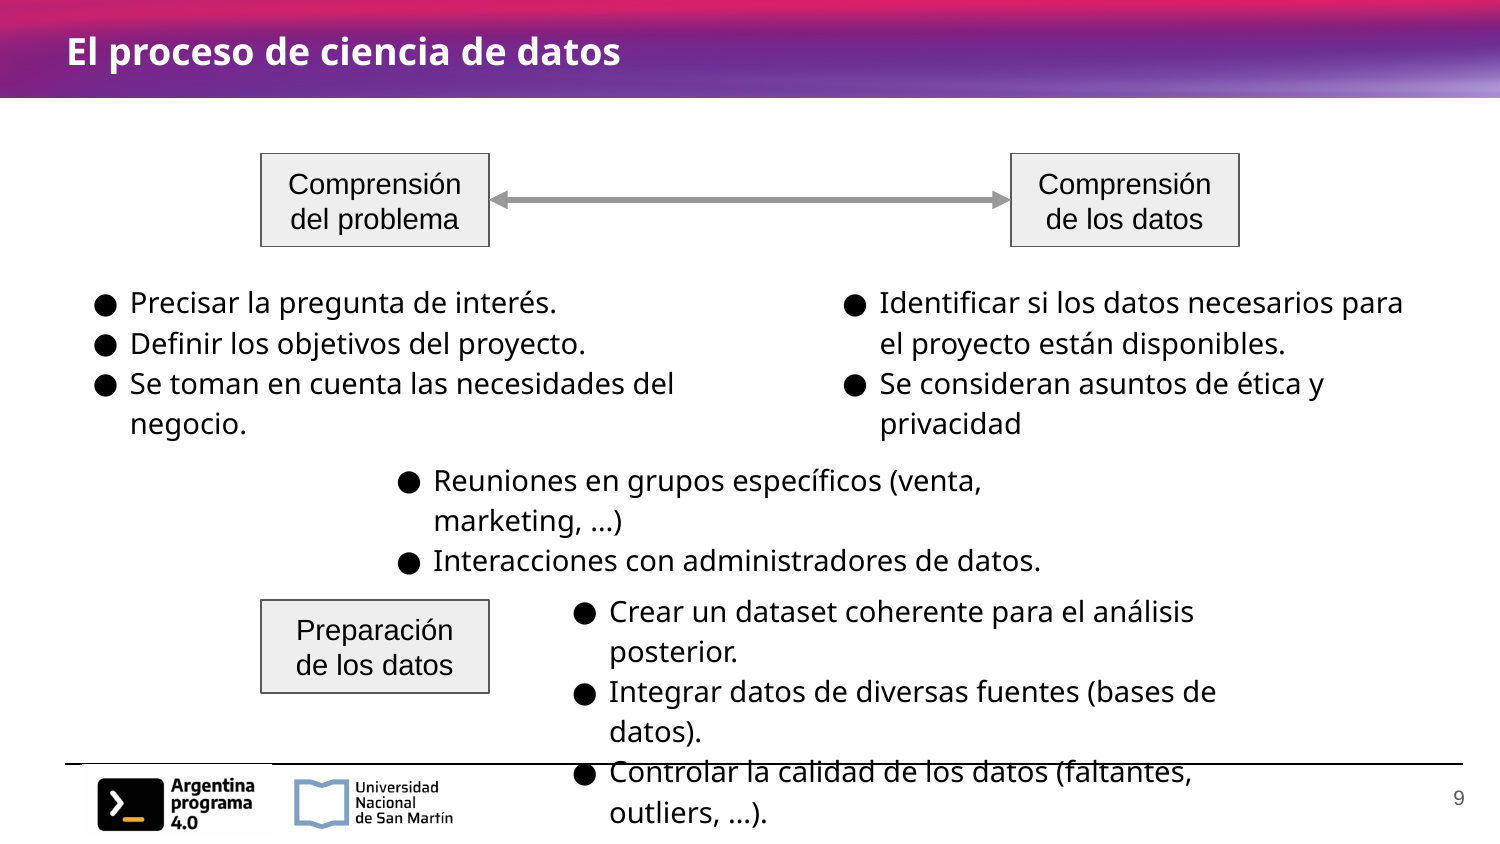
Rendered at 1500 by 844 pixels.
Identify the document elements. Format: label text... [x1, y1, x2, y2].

text_box Comprensión del problema [261, 153, 489, 247]
text_box Comprensión de los datos [1011, 153, 1239, 247]
picture [0, 0, 1500, 98]
text_box Reuniones en grupos específicos (venta, marketing, …) Interacciones con administradores de datos. [358, 441, 1142, 571]
title El proceso de ciencia de datos [51, 12, 1449, 88]
picture [82, 764, 273, 838]
text_box Identificar si los datos necesarios para el proyecto están disponibles. Se consideran asuntos de ética y privacidad [804, 264, 1446, 456]
picture [277, 767, 478, 841]
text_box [260, 572, 1318, 721]
text_box Precisar la pregunta de interés. Definir los objetivos del proyecto. Se toman en cuenta las necesidades del negocio. [55, 264, 695, 456]
slide_number ‹#› [1389, 764, 1480, 830]
